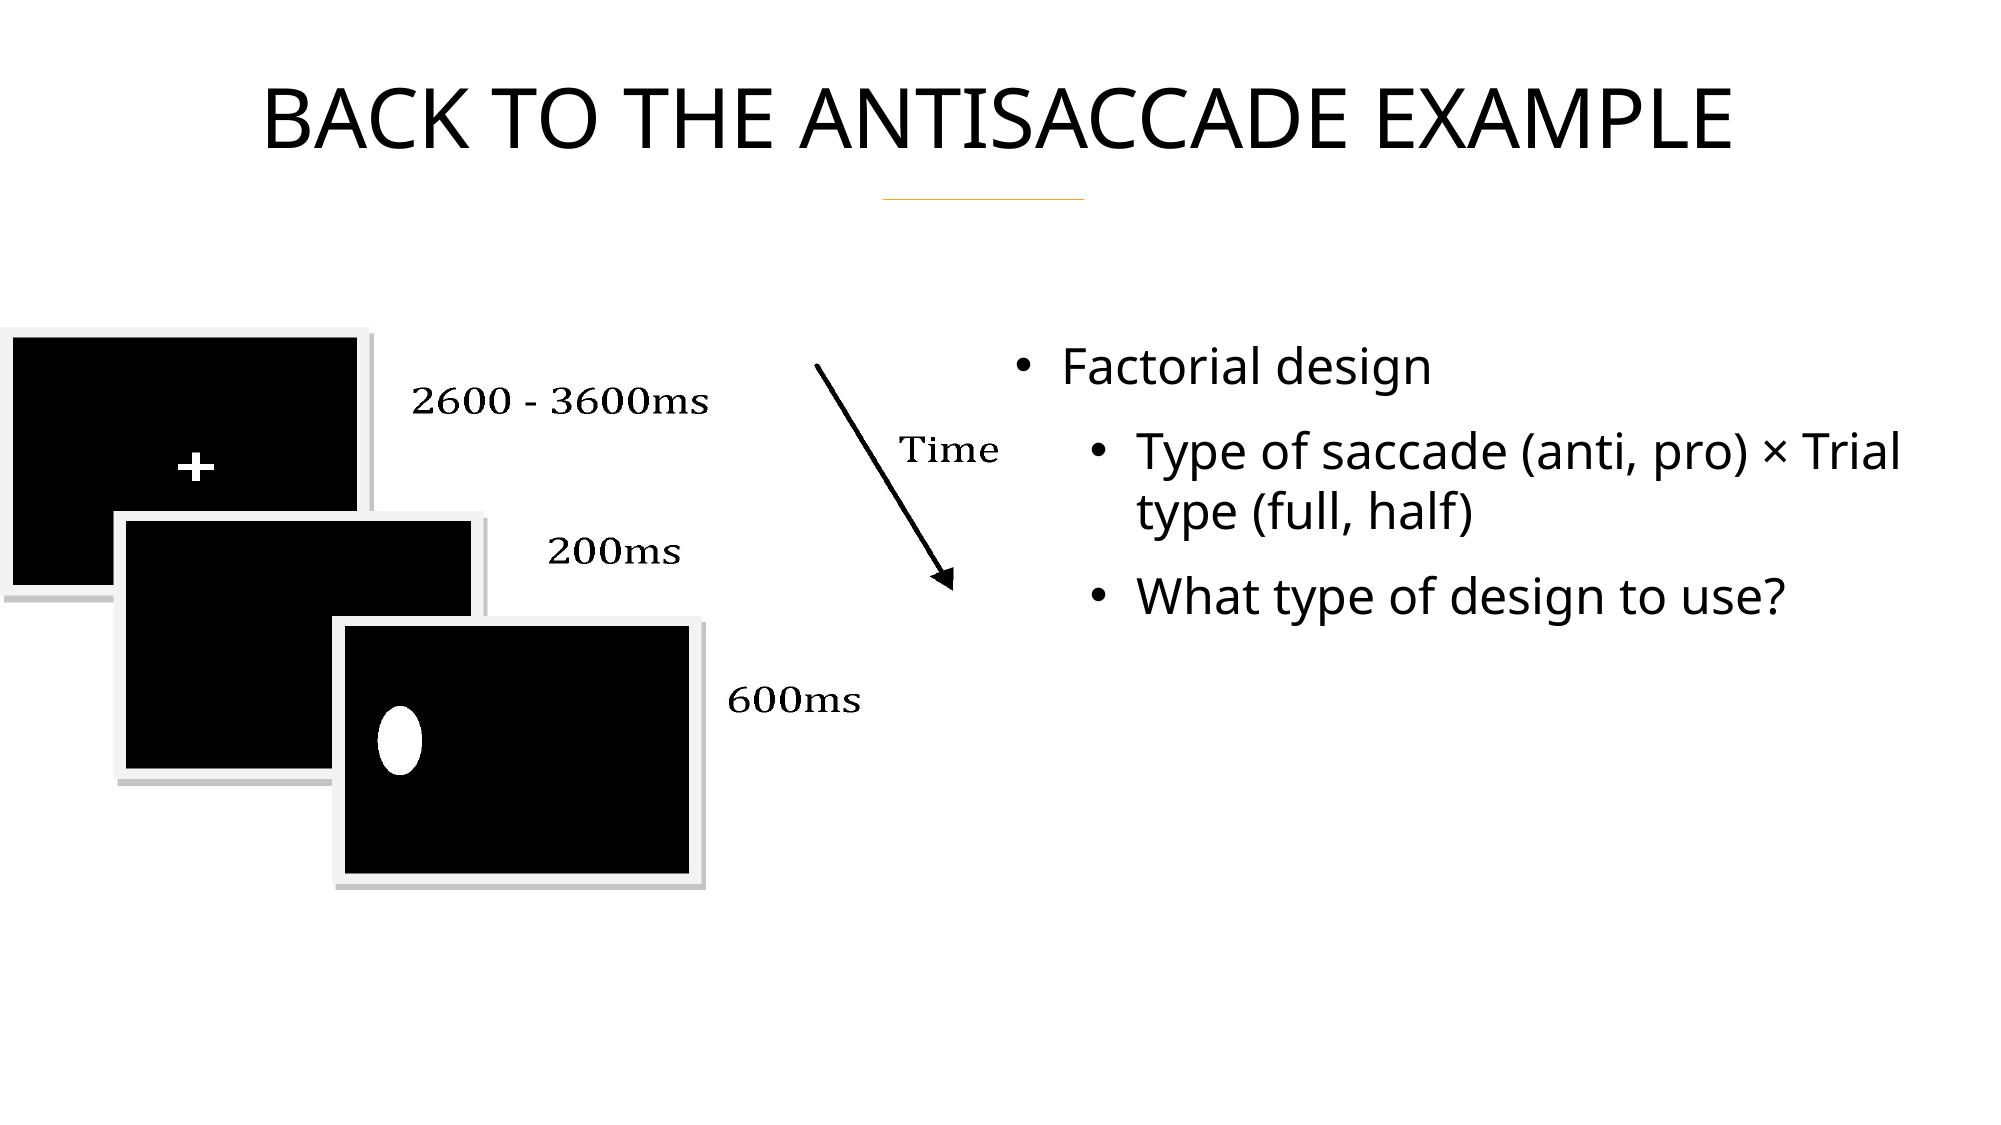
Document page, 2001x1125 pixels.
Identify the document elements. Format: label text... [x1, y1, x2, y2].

text_box BACK TO THE ANTISACCADE EXAMPLE [246, 57, 1752, 173]
text_box Factorial design Type of saccade (anti, pro) × Trial type (full, half) What type of design to use? [1000, 327, 1957, 632]
picture [0, 327, 1000, 890]
